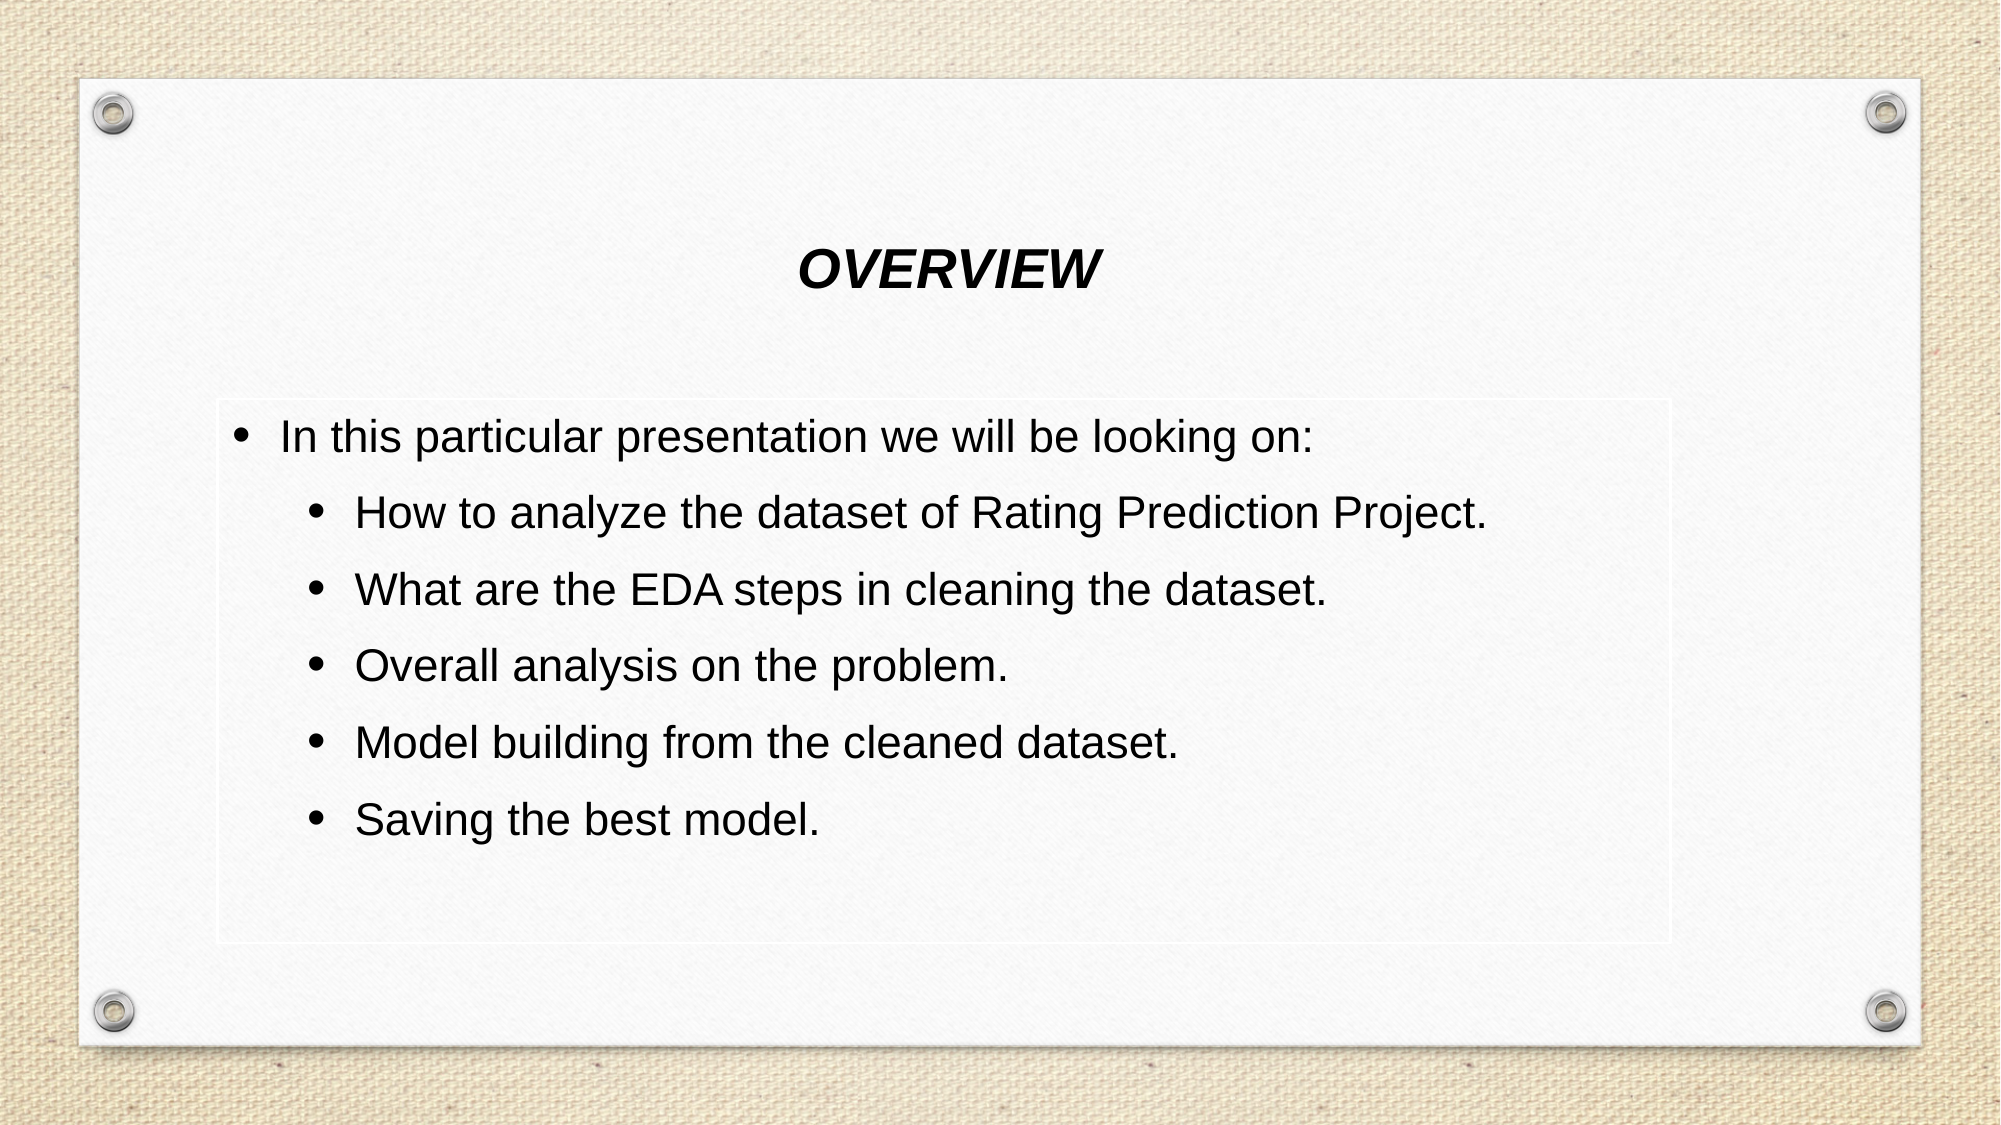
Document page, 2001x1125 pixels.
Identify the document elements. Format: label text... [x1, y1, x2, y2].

picture [0, 0, 2001, 1125]
list In this particular presentation we will be looking on: How to analyze the dataset of Rating Prediction Project. What are the EDA steps in cleaning the dataset. Overall analysis on the problem. Model building from the cleaned dataset. Saving the best model. [216, 398, 1672, 944]
title OVERVIEW [351, 160, 1547, 373]
